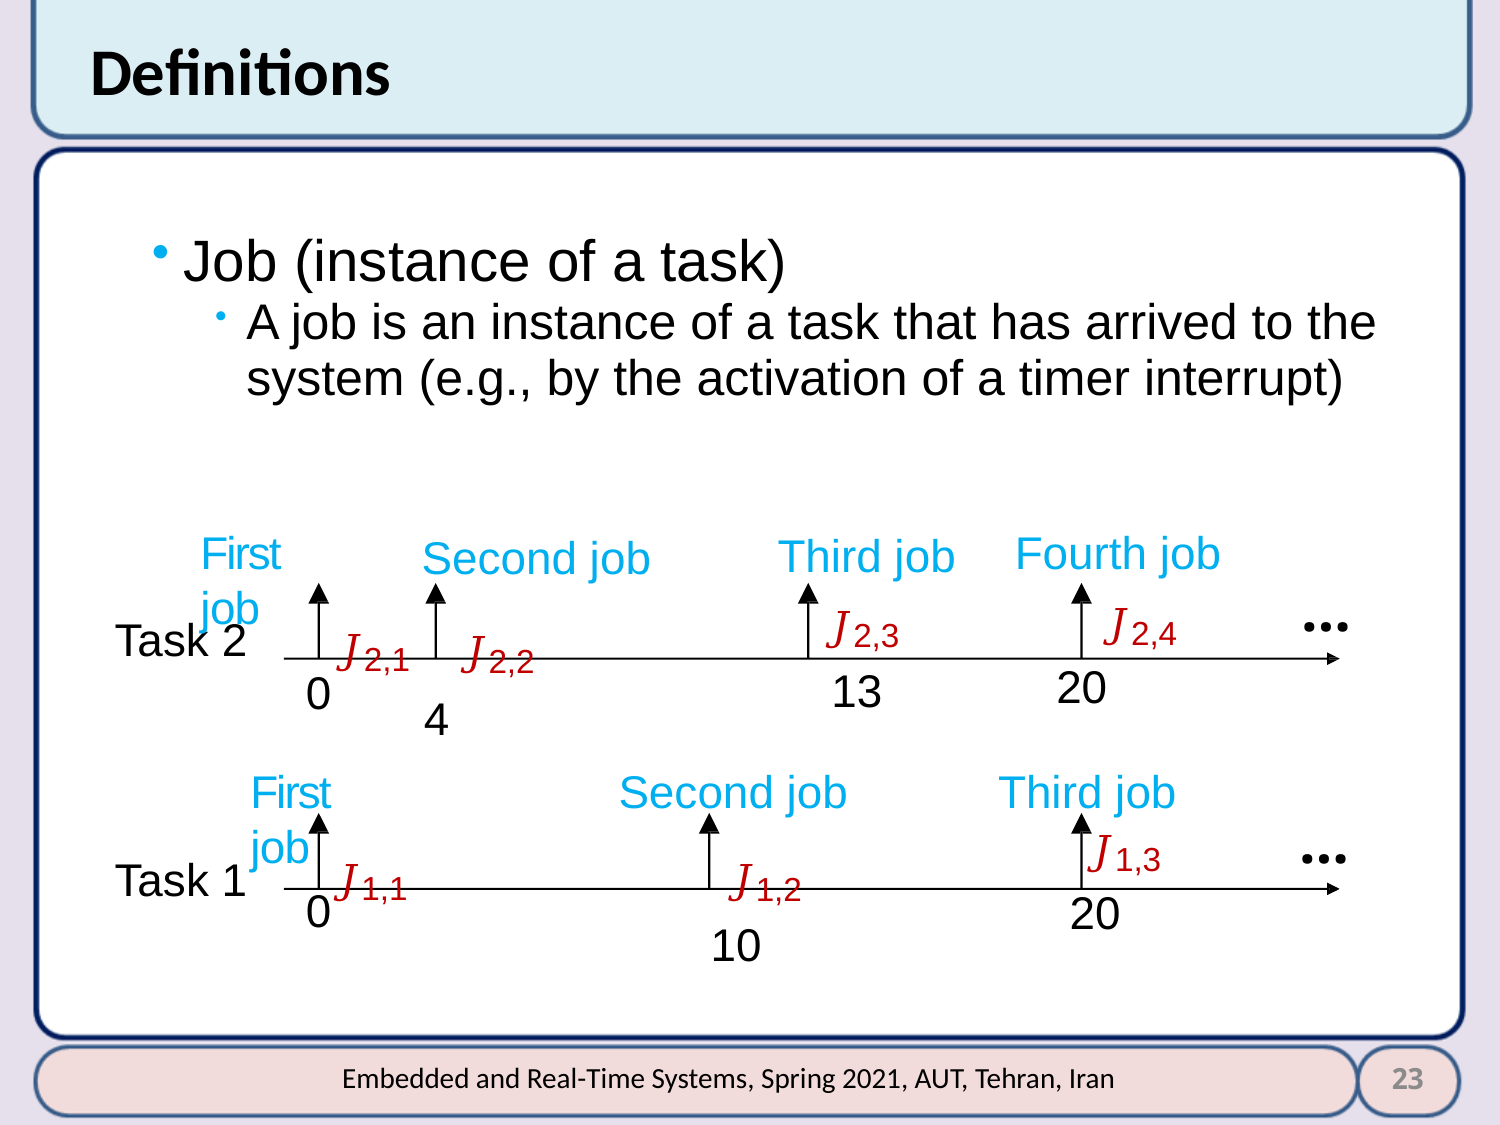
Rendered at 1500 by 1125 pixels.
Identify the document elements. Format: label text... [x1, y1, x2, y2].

text_box Third job 𝐽2,3 13 [741, 500, 992, 717]
text_box 0 [303, 661, 332, 719]
text_box [1250, 652, 1340, 665]
text_box Third job 𝐽1,3 20 [924, 745, 1250, 939]
text_box Task 2 [112, 608, 255, 666]
text_box [1250, 882, 1340, 896]
title Definitions [75, 0, 1425, 138]
text_box … [1297, 802, 1344, 875]
text_box Second job 𝐽1,2 10 [599, 746, 867, 971]
text_box Second job 𝐽2,2 4 [419, 506, 675, 745]
text_box Embedded and Real-Time Systems, Spring 2021, AUT, Tehran, Iran [162, 1051, 1288, 1102]
text_box 𝐽2,1 [331, 600, 419, 685]
text_box 𝐽1,1 [328, 829, 447, 915]
text_box … [1299, 570, 1346, 643]
text_box Fourth job 𝐽2,4 20 [1012, 494, 1250, 713]
picture [0, 0, 1500, 1125]
text_box 0 [303, 879, 332, 937]
text_box Task 1 [112, 848, 263, 906]
text_box First job [198, 521, 352, 634]
text_box Job (instance of a task) A job is an instance of a task that has arrived to the system (e.g., by the activation of a timer interrupt) [149, 220, 1438, 405]
slide_number 23 [1363, 1049, 1453, 1110]
text_box First job [248, 760, 402, 873]
